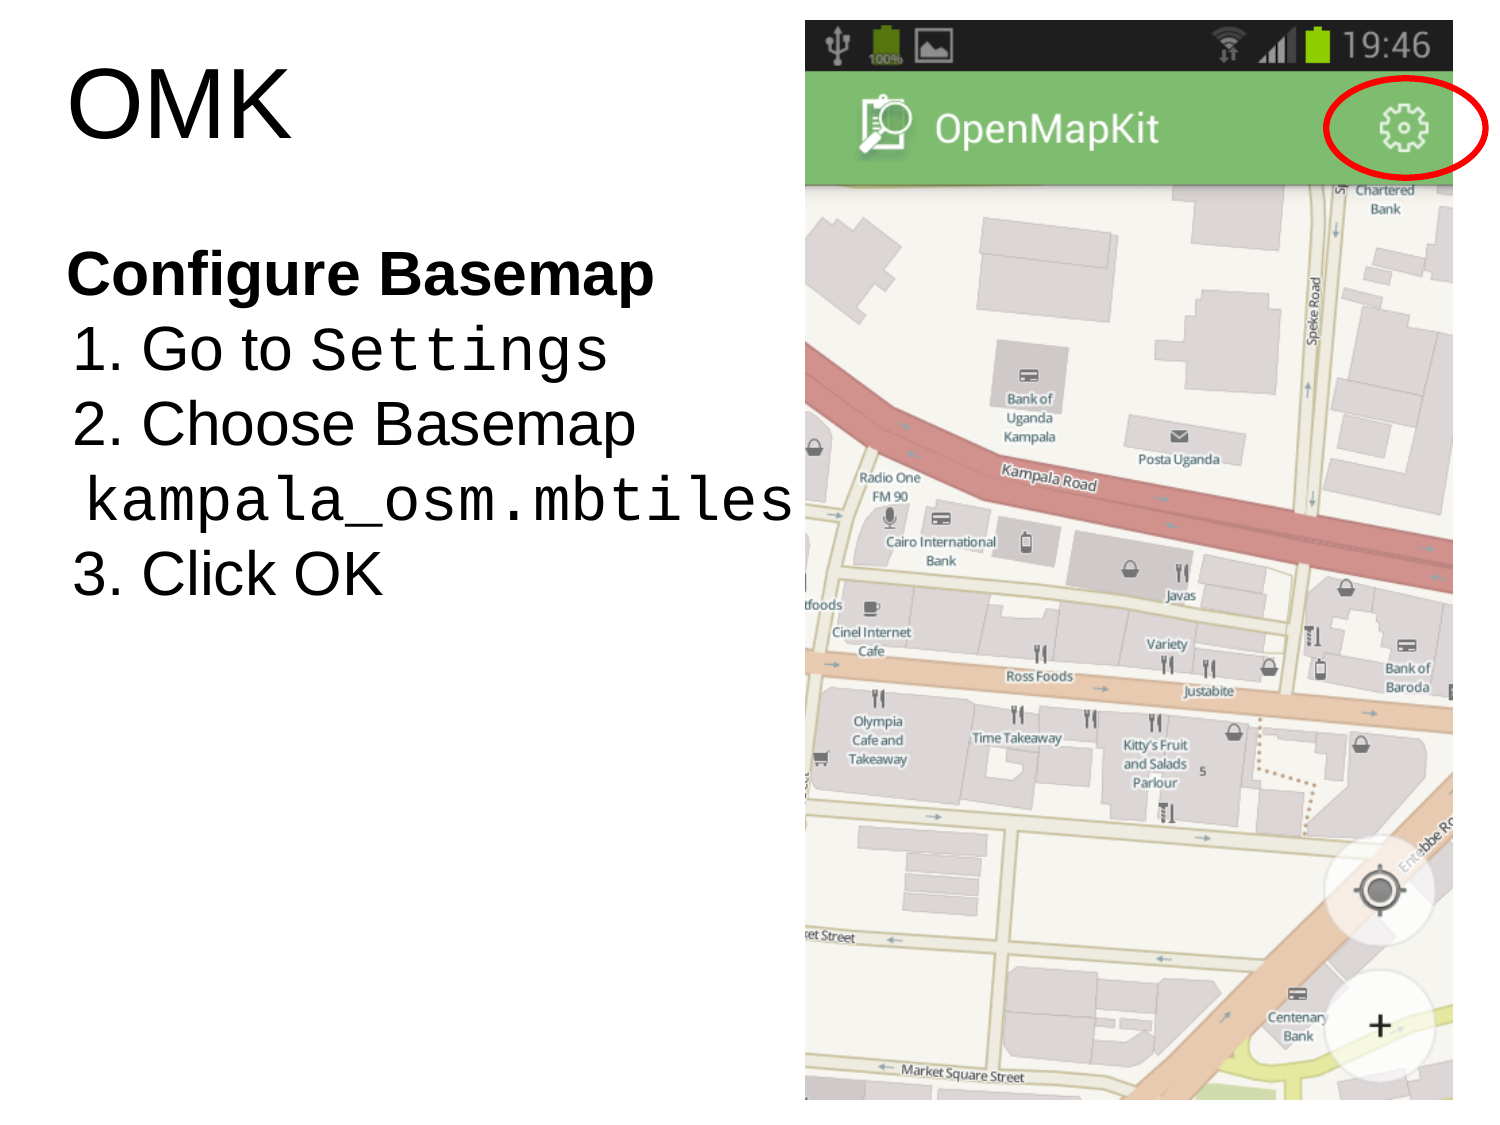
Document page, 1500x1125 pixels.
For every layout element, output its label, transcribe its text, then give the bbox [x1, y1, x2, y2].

picture [804, 20, 1453, 1100]
title OMK Configure Basemap Go to Settings Choose Basemap kampala_osm.mbtiles Click OK [51, 375, 981, 1125]
text_box [1458, 90, 1486, 166]
